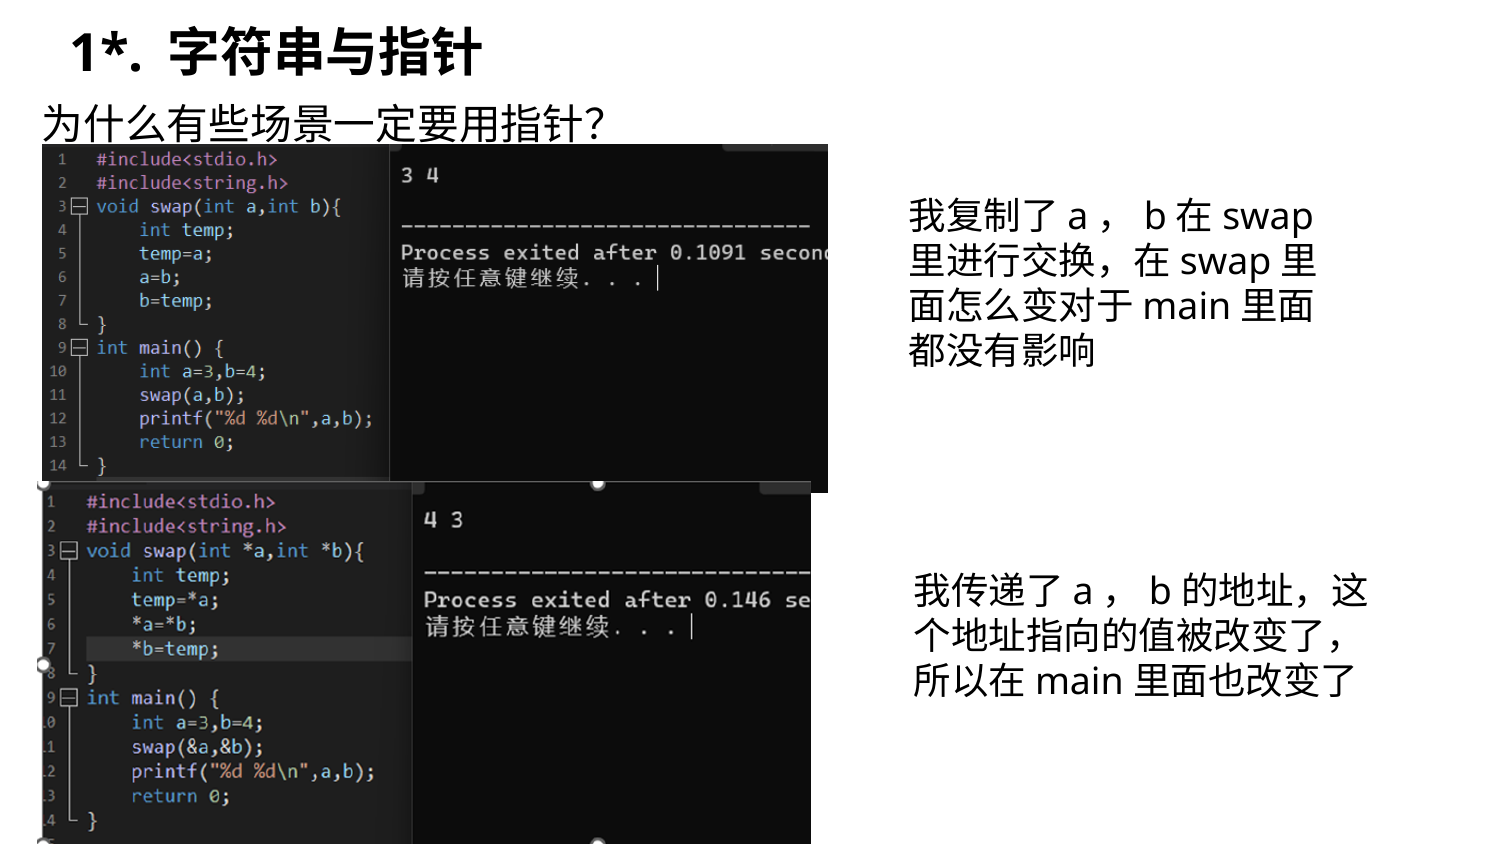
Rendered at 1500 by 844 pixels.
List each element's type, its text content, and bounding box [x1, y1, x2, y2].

title 1*. 字符串与指针 [62, 21, 1357, 87]
text_box 我复制了a，b在swap里进行交换，在swap里面怎么变对于main里面都没有影响 [893, 184, 1357, 380]
picture [37, 144, 828, 844]
text_box 我传递了a，b的地址，这个地址指向的值被改变了，所以在main里面也改变了 [898, 559, 1387, 710]
text_box 为什么有些场景一定要用指针？ [26, 90, 642, 155]
